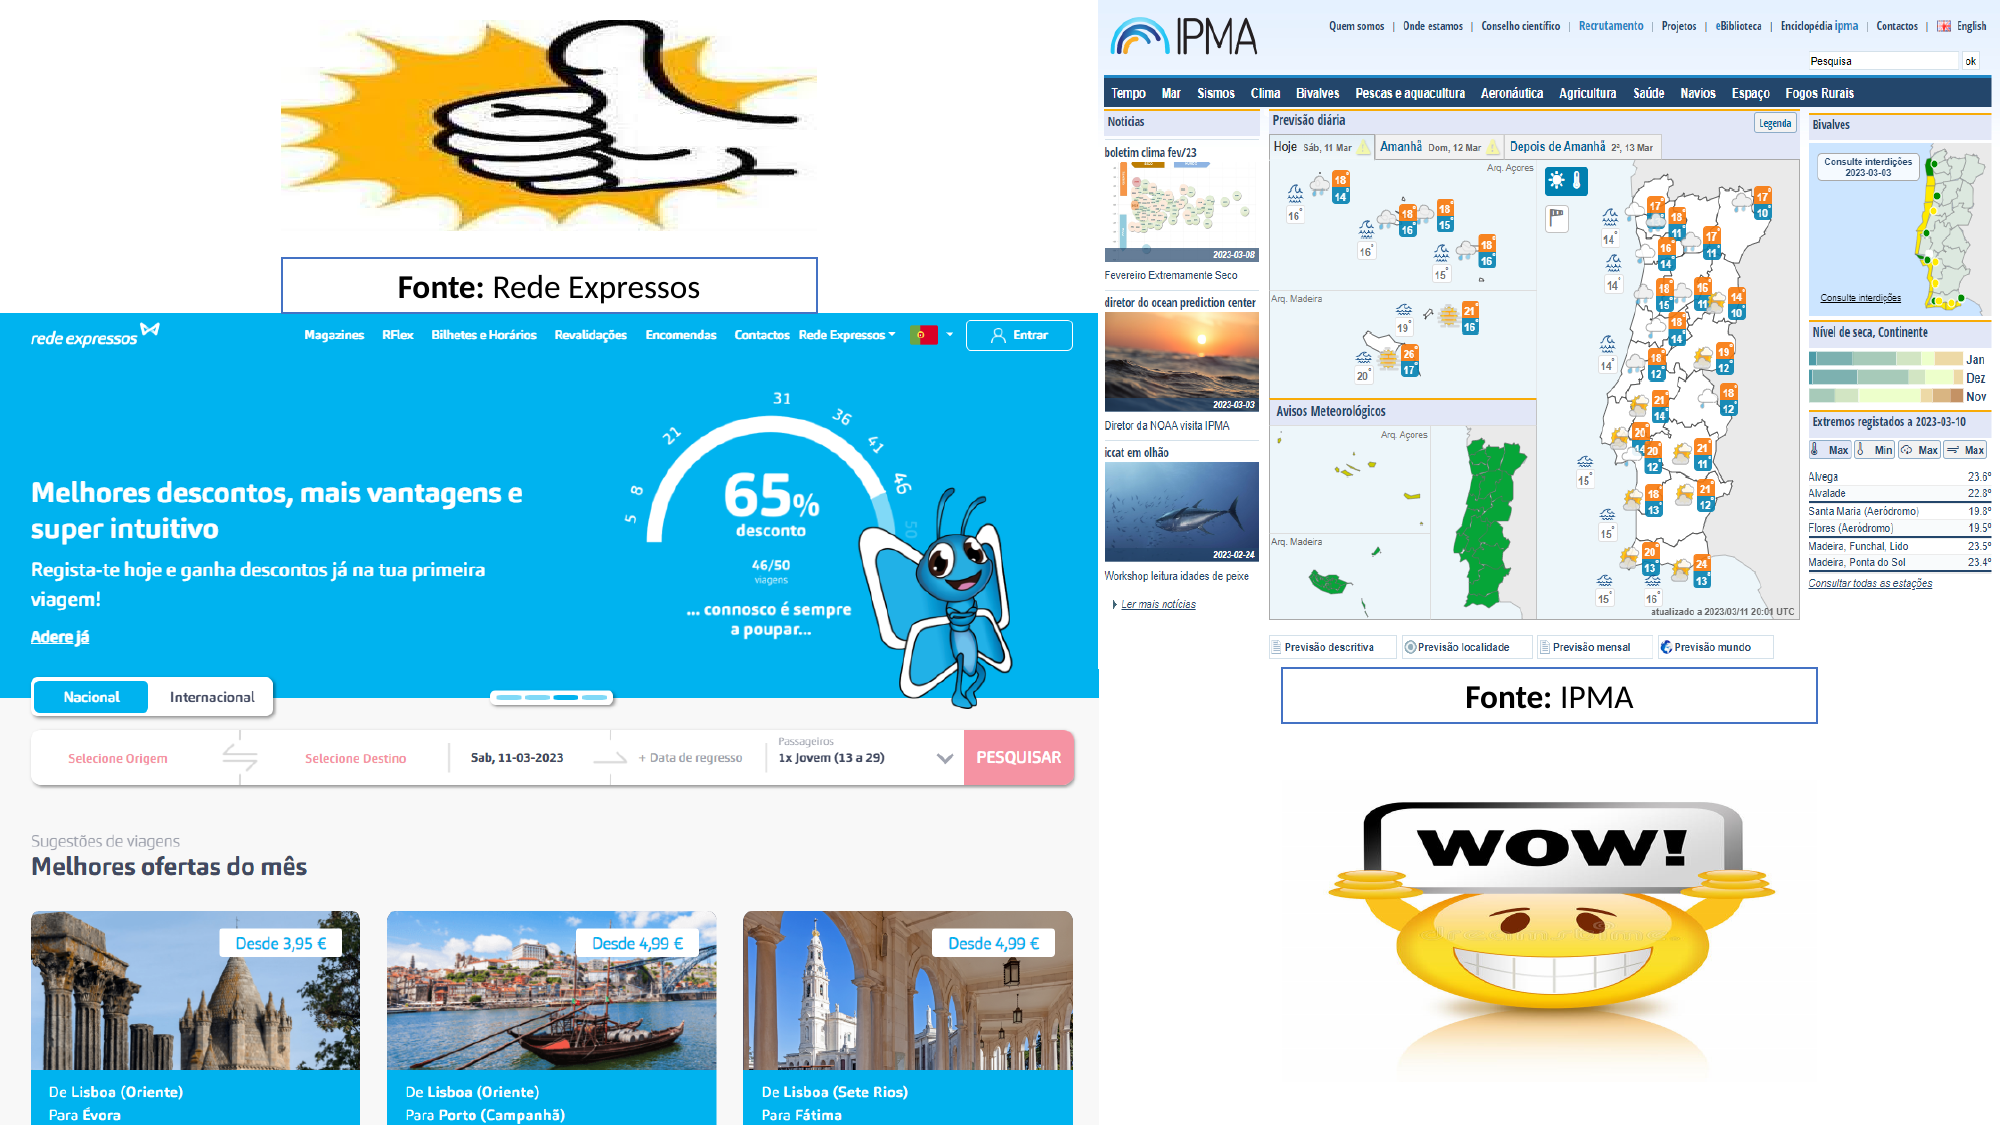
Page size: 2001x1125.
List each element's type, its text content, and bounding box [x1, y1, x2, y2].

picture [365, 567, 373, 575]
picture [680, 333, 692, 339]
picture [442, 488, 455, 509]
picture [204, 524, 218, 538]
picture [723, 607, 730, 615]
picture [827, 607, 842, 618]
picture [114, 488, 122, 501]
picture [83, 596, 88, 605]
picture [383, 331, 393, 338]
picture [554, 1110, 559, 1119]
picture [794, 607, 809, 615]
picture [732, 626, 738, 634]
picture [437, 330, 476, 339]
picture [143, 568, 150, 580]
picture [350, 488, 360, 502]
picture [46, 525, 58, 538]
picture [215, 488, 228, 502]
picture [302, 488, 323, 501]
picture [49, 596, 65, 608]
picture [153, 568, 161, 574]
picture [119, 524, 132, 537]
picture [287, 499, 292, 507]
picture [315, 567, 327, 575]
picture [124, 336, 136, 343]
picture [69, 596, 77, 606]
picture [84, 1109, 89, 1119]
picture [592, 331, 604, 339]
picture [726, 473, 757, 516]
picture [798, 528, 805, 535]
picture [253, 568, 274, 575]
text_box Fonte: IPMA [1281, 669, 1818, 724]
picture [772, 561, 789, 570]
picture [510, 332, 518, 338]
picture [123, 488, 137, 502]
picture [144, 1090, 158, 1096]
picture [58, 568, 63, 580]
picture [737, 524, 770, 536]
picture [529, 333, 536, 339]
picture [770, 332, 789, 339]
picture [613, 333, 626, 339]
picture [809, 503, 819, 516]
picture [73, 482, 78, 502]
picture [326, 488, 338, 502]
picture [843, 607, 851, 615]
picture [752, 607, 766, 615]
picture [135, 520, 145, 538]
picture [306, 331, 327, 342]
picture [963, 505, 975, 528]
picture [761, 474, 790, 516]
picture [108, 336, 114, 343]
picture [182, 524, 202, 537]
picture [227, 568, 235, 575]
picture [437, 1087, 452, 1097]
picture [761, 561, 767, 570]
picture [368, 488, 396, 502]
picture [398, 331, 412, 339]
picture [812, 607, 824, 615]
picture [509, 488, 521, 502]
picture [911, 326, 937, 344]
picture [399, 488, 412, 501]
picture [67, 336, 91, 347]
picture [342, 489, 346, 501]
picture [109, 1090, 115, 1097]
picture [33, 331, 55, 344]
picture [167, 568, 175, 575]
picture [577, 330, 591, 339]
picture [81, 482, 94, 501]
picture [0, 416, 1099, 1125]
picture [44, 568, 56, 575]
picture [333, 568, 346, 580]
picture [33, 483, 53, 501]
picture [98, 488, 111, 502]
picture [87, 568, 101, 575]
picture [203, 488, 213, 502]
picture [816, 330, 826, 339]
picture [937, 501, 944, 533]
picture [794, 494, 804, 507]
picture [259, 488, 272, 502]
picture [1098, 0, 2000, 669]
picture [454, 568, 462, 574]
picture [768, 607, 776, 615]
picture [895, 474, 908, 493]
picture [782, 607, 789, 615]
picture [75, 631, 89, 646]
picture [705, 607, 720, 615]
picture [350, 333, 363, 339]
picture [57, 488, 69, 502]
picture [755, 626, 782, 639]
picture [281, 20, 817, 231]
picture [486, 1087, 491, 1096]
picture [806, 494, 812, 505]
picture [744, 626, 752, 639]
picture [420, 568, 426, 575]
picture [247, 485, 257, 502]
picture [158, 482, 171, 502]
picture [490, 488, 501, 502]
picture [633, 487, 642, 493]
picture [174, 488, 201, 502]
picture [93, 336, 98, 344]
picture [1282, 779, 1817, 1082]
picture [63, 524, 76, 544]
picture [399, 567, 406, 575]
picture [115, 336, 123, 343]
picture [466, 1090, 472, 1097]
picture [32, 631, 73, 643]
picture [507, 1113, 514, 1119]
picture [440, 1110, 445, 1119]
picture [733, 607, 750, 615]
picture [111, 568, 119, 575]
picture [1037, 333, 1045, 339]
picture [772, 528, 779, 536]
picture [275, 488, 285, 502]
picture [232, 488, 244, 501]
picture [476, 568, 484, 575]
picture [32, 524, 43, 538]
picture [693, 330, 716, 339]
picture [762, 333, 769, 339]
picture [845, 1090, 854, 1095]
picture [33, 563, 41, 575]
picture [800, 331, 815, 339]
picture [426, 488, 439, 502]
text_box Fonte: Rede Expressos [281, 257, 818, 313]
picture [99, 336, 105, 344]
picture [163, 525, 168, 537]
picture [415, 485, 424, 502]
picture [784, 626, 791, 634]
picture [825, 1113, 832, 1119]
picture [794, 626, 799, 634]
picture [186, 568, 190, 580]
picture [171, 520, 179, 538]
picture [656, 333, 664, 338]
picture [147, 525, 160, 538]
picture [79, 524, 91, 538]
picture [782, 526, 796, 535]
picture [32, 597, 44, 605]
picture [769, 578, 779, 585]
picture [458, 488, 487, 502]
picture [130, 1087, 135, 1096]
picture [94, 524, 103, 537]
picture [71, 568, 78, 575]
picture [556, 331, 575, 339]
picture [839, 333, 877, 342]
picture [193, 567, 201, 575]
picture [141, 323, 159, 334]
picture [139, 488, 150, 502]
